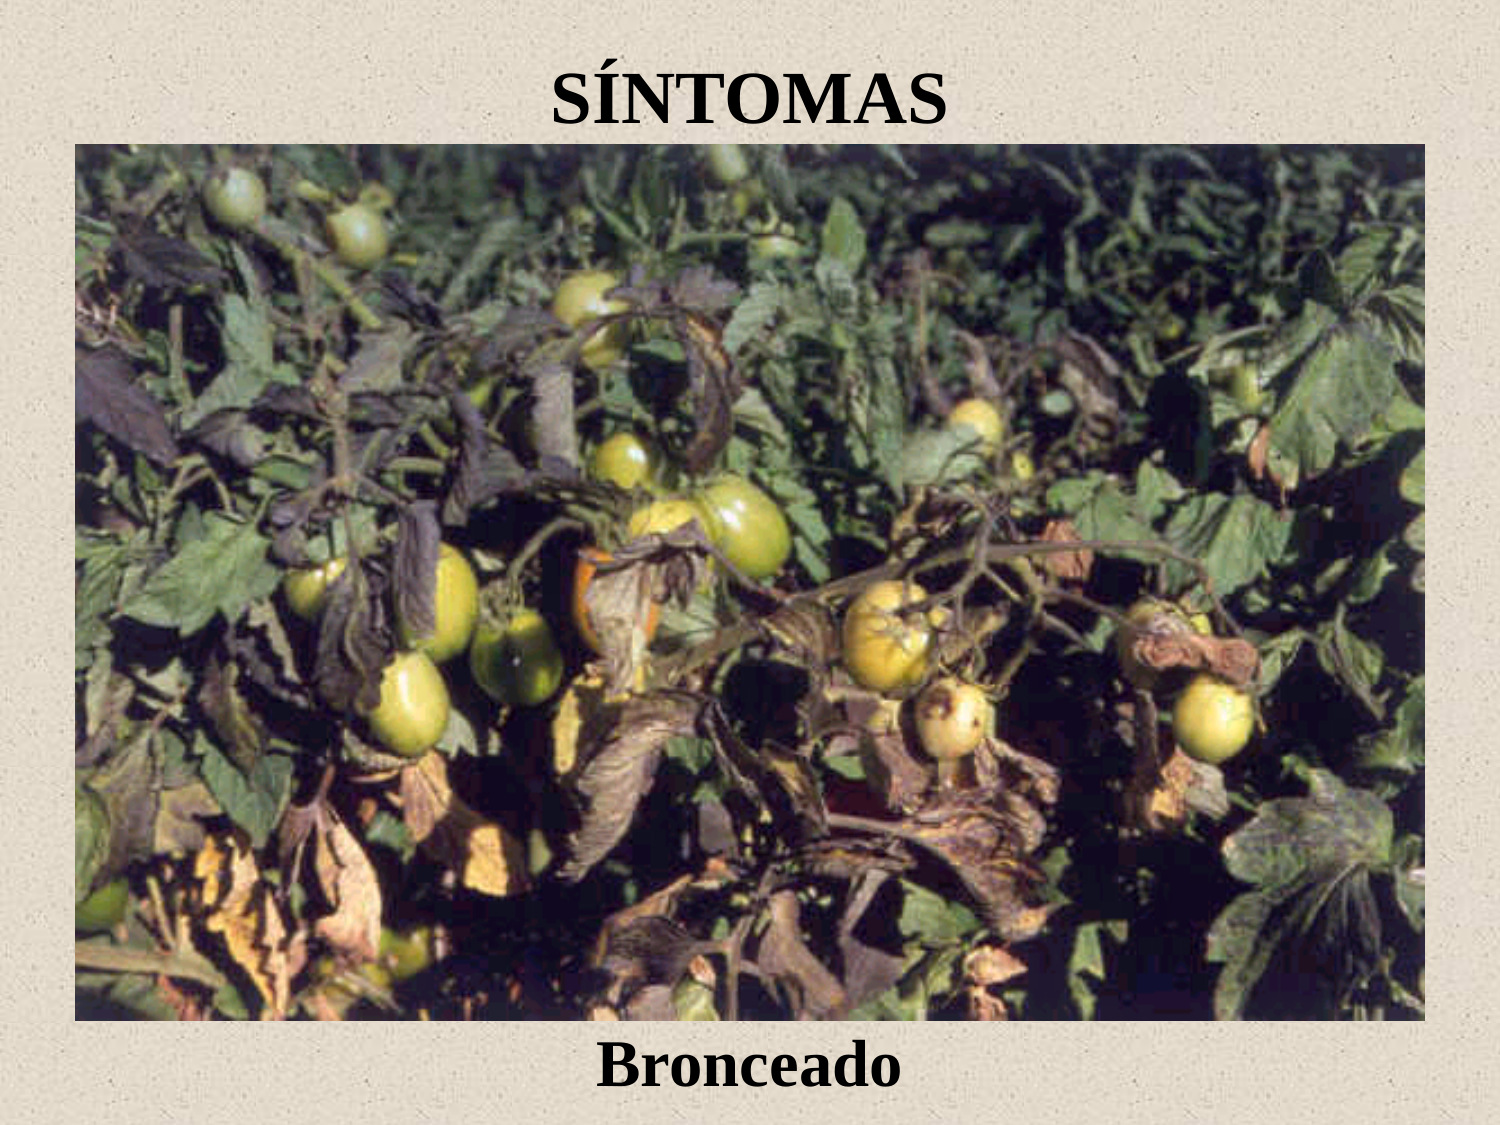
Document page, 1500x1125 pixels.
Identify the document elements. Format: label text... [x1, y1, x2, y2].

picture [0, 0, 1500, 1125]
title SÍNTOMAS [112, 0, 1388, 144]
list Bronceado [112, 1021, 1388, 1125]
